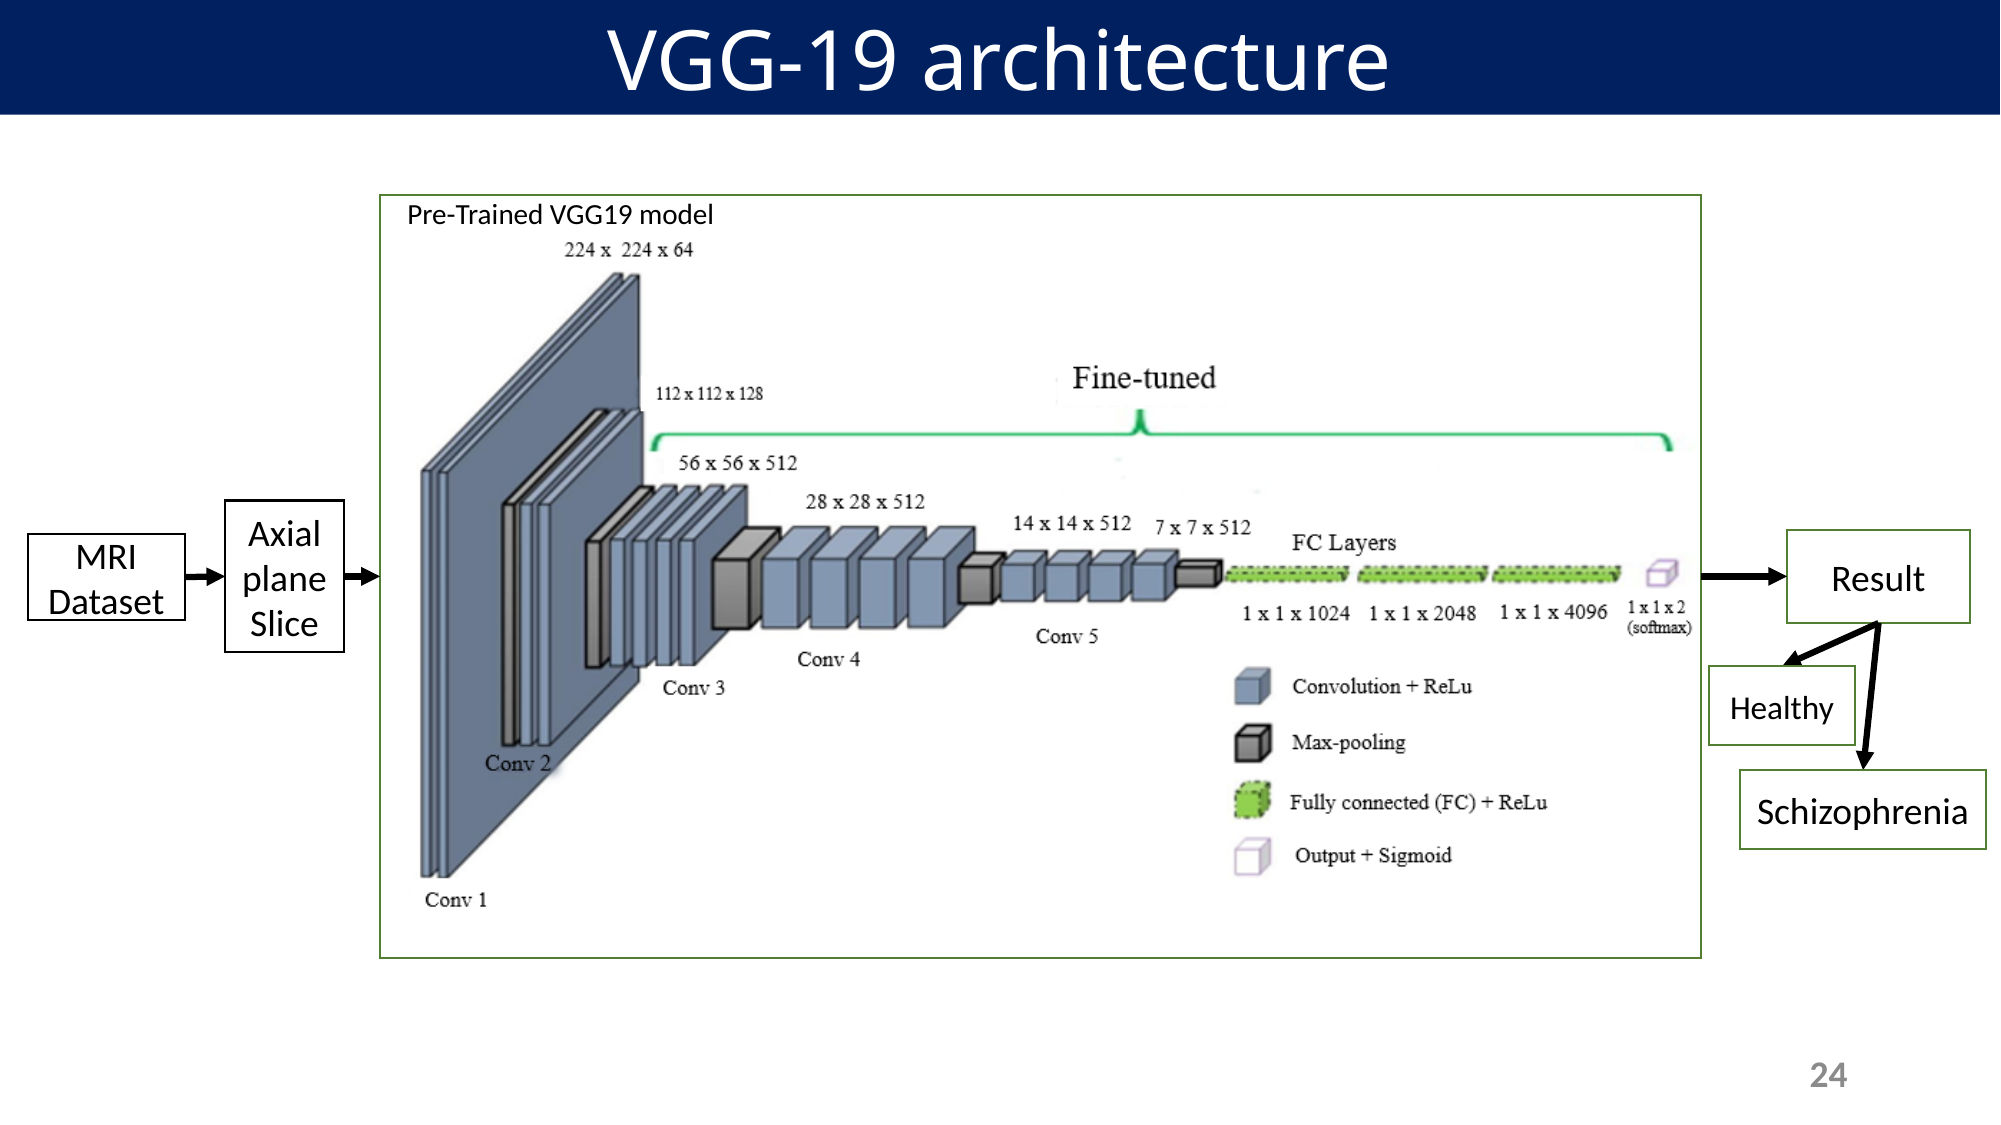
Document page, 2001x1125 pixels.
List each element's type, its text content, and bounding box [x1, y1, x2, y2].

slide_number 24 [1412, 1042, 1863, 1103]
picture [405, 231, 1698, 938]
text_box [1782, 623, 1863, 667]
text_box MRI Dataset [27, 533, 186, 621]
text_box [1863, 622, 1879, 771]
text_box Result [1786, 529, 1971, 624]
text_box VGG-19 architecture [0, 0, 2000, 115]
text_box Pre-Trained VGG19 model [392, 187, 885, 238]
text_box [379, 194, 1702, 959]
text_box Axial plane Slice [224, 499, 345, 653]
text_box Healthy [1708, 665, 1856, 746]
text_box Schizophrenia [1739, 769, 1987, 850]
